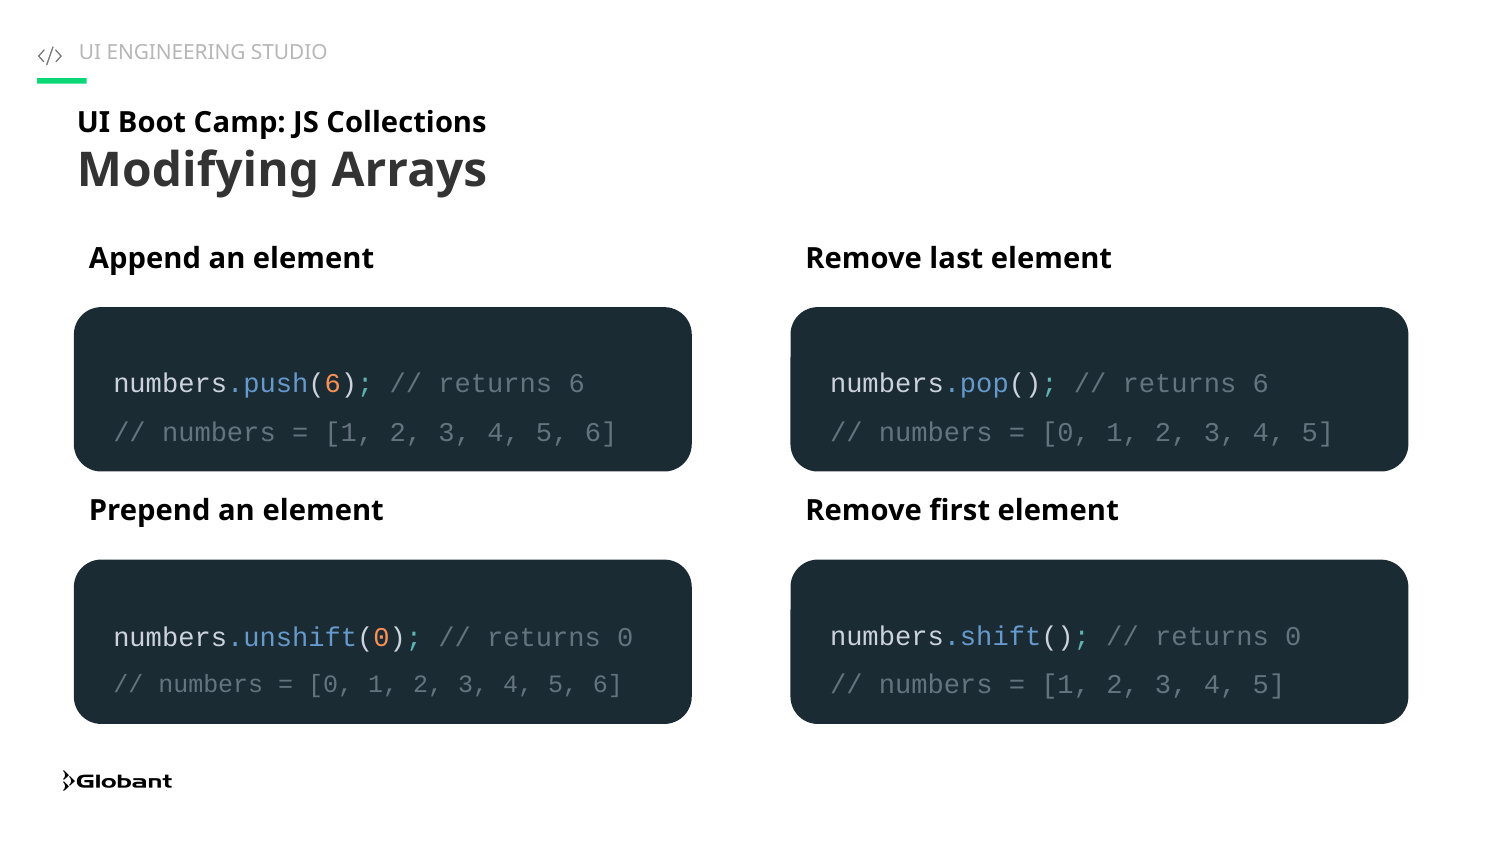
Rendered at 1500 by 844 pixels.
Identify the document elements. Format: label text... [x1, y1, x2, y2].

picture [62, 770, 172, 791]
text_box Append an element [73, 218, 546, 295]
text_box numbers.push(6); // returns 6 // numbers = [1, 2, 3, 4, 5, 6] [98, 331, 667, 465]
text_box Remove last element [790, 218, 1262, 295]
text_box UI ENGINEERING STUDIO [64, 29, 632, 69]
text_box numbers.pop(); // returns 6 // numbers = [0, 1, 2, 3, 4, 5] [814, 331, 1383, 465]
text_box Remove first element [790, 471, 1262, 548]
text_box numbers.unshift(0); // returns 0 // numbers = [0, 1, 2, 3, 4, 5, 6] [98, 583, 667, 718]
text_box [790, 559, 1409, 724]
text_box [73, 559, 692, 724]
text_box [37, 78, 87, 84]
text_box UI Boot Camp: JS Collections Modifying Arrays [61, 83, 751, 227]
text_box [73, 307, 692, 472]
text_box [790, 307, 1409, 472]
text_box Prepend an element [73, 471, 546, 548]
picture [36, 45, 63, 66]
text_box numbers.shift(); // returns 0 // numbers = [1, 2, 3, 4, 5] [814, 583, 1383, 718]
